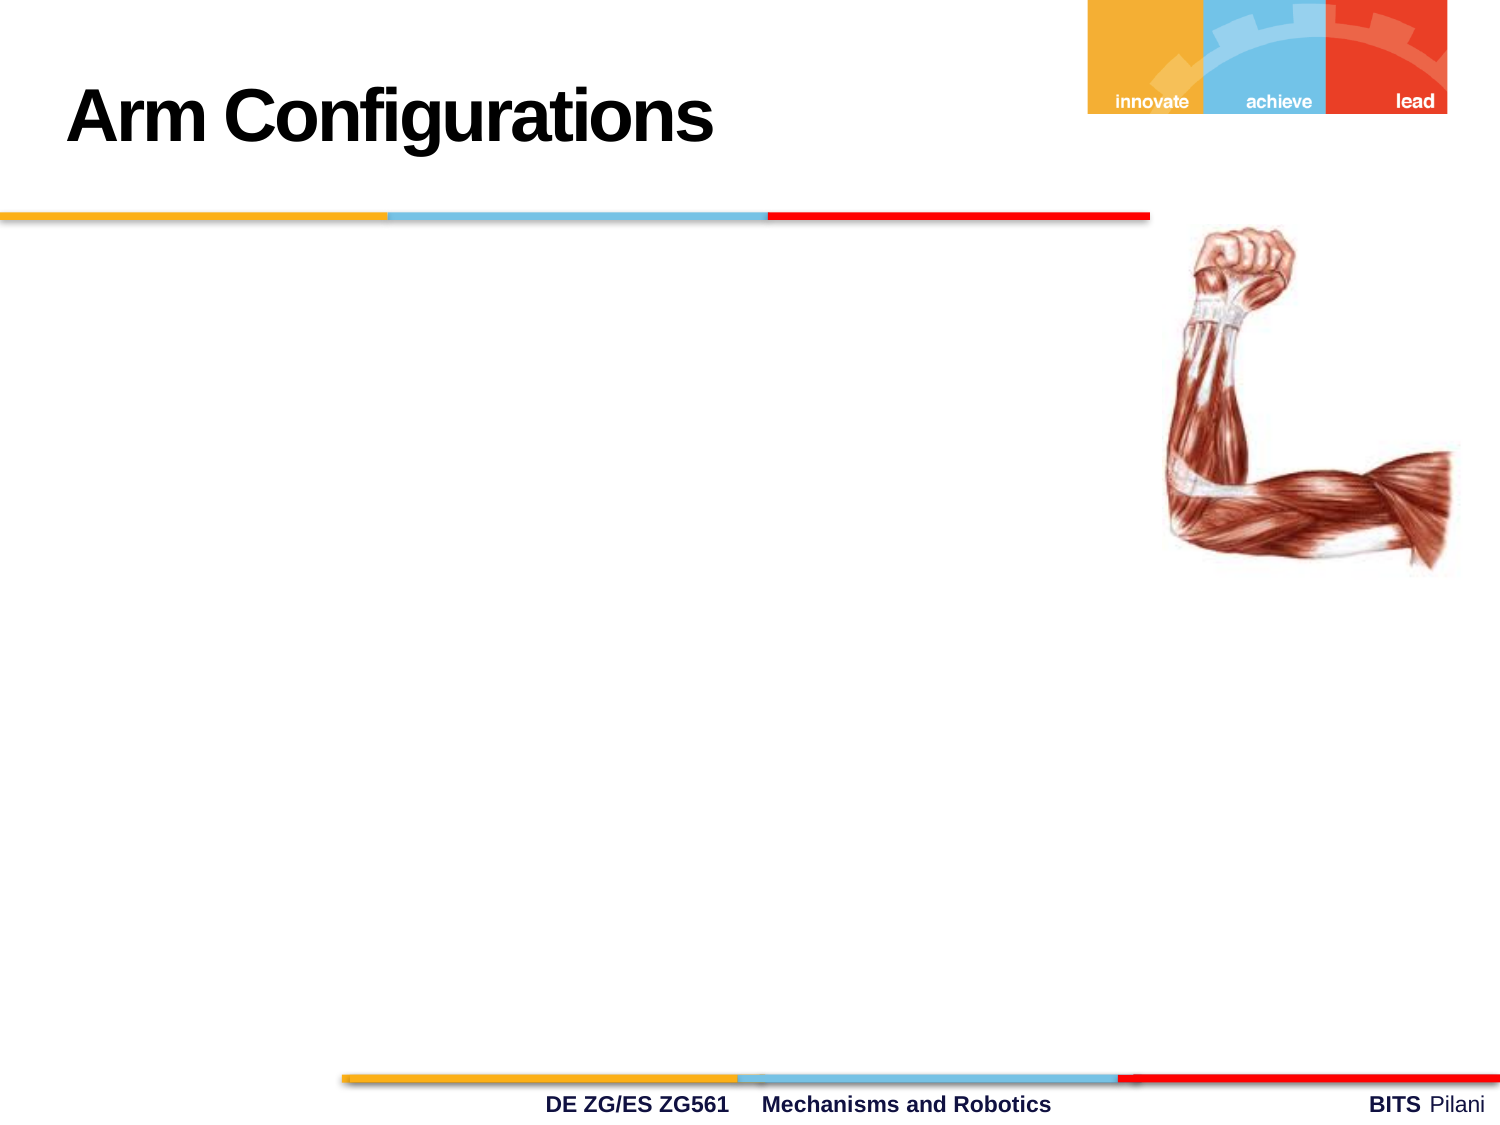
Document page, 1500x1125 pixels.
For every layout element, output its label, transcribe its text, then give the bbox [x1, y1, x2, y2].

list Arm Configurations [50, 24, 1088, 213]
picture [1087, 0, 1448, 114]
picture [1162, 224, 1488, 596]
